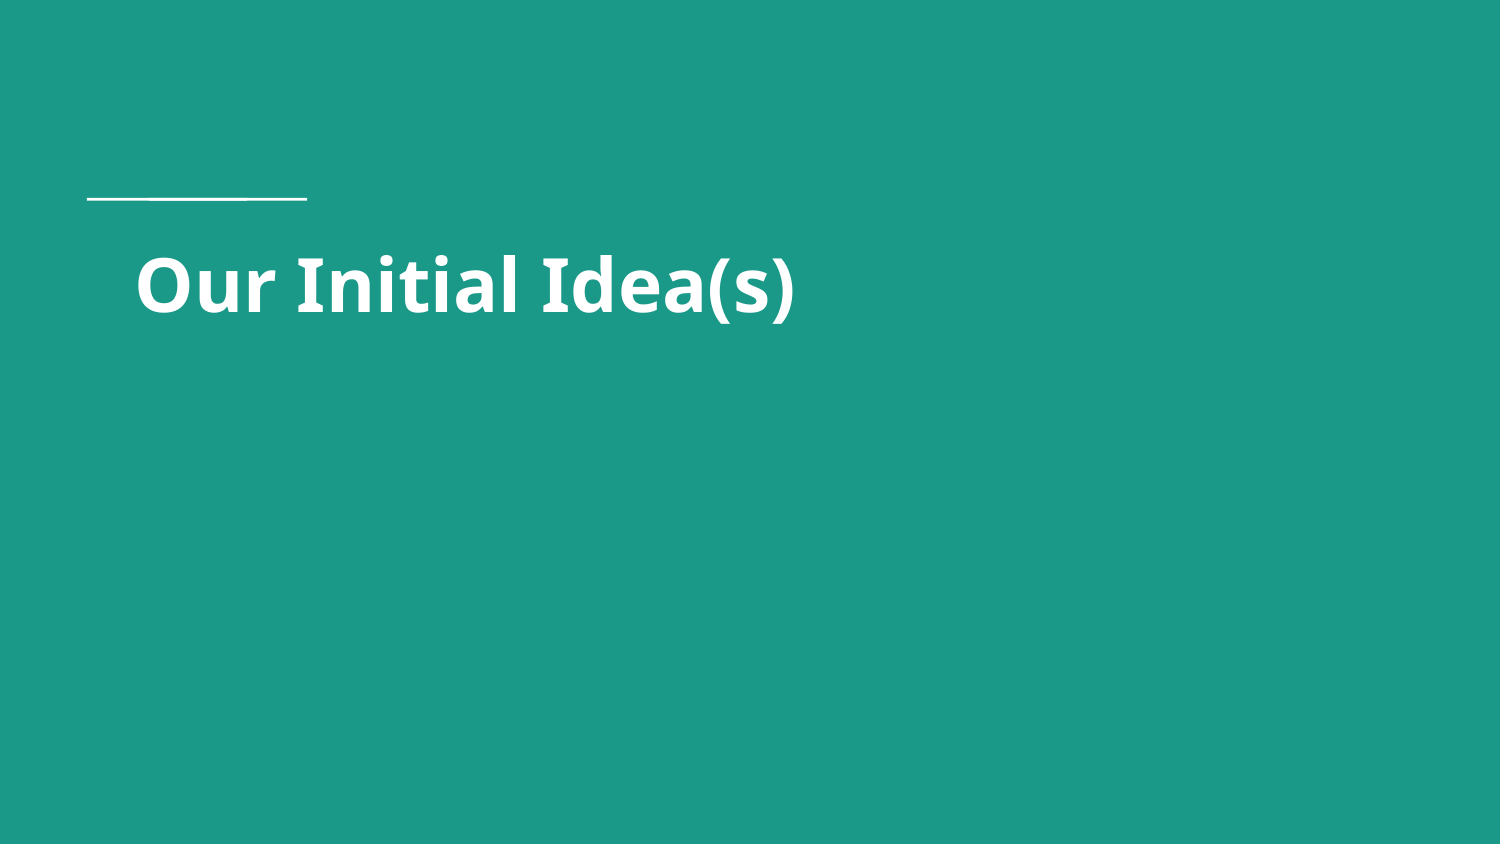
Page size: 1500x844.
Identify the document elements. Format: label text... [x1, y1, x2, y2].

title Our Initial Idea(s) [119, 216, 1381, 466]
